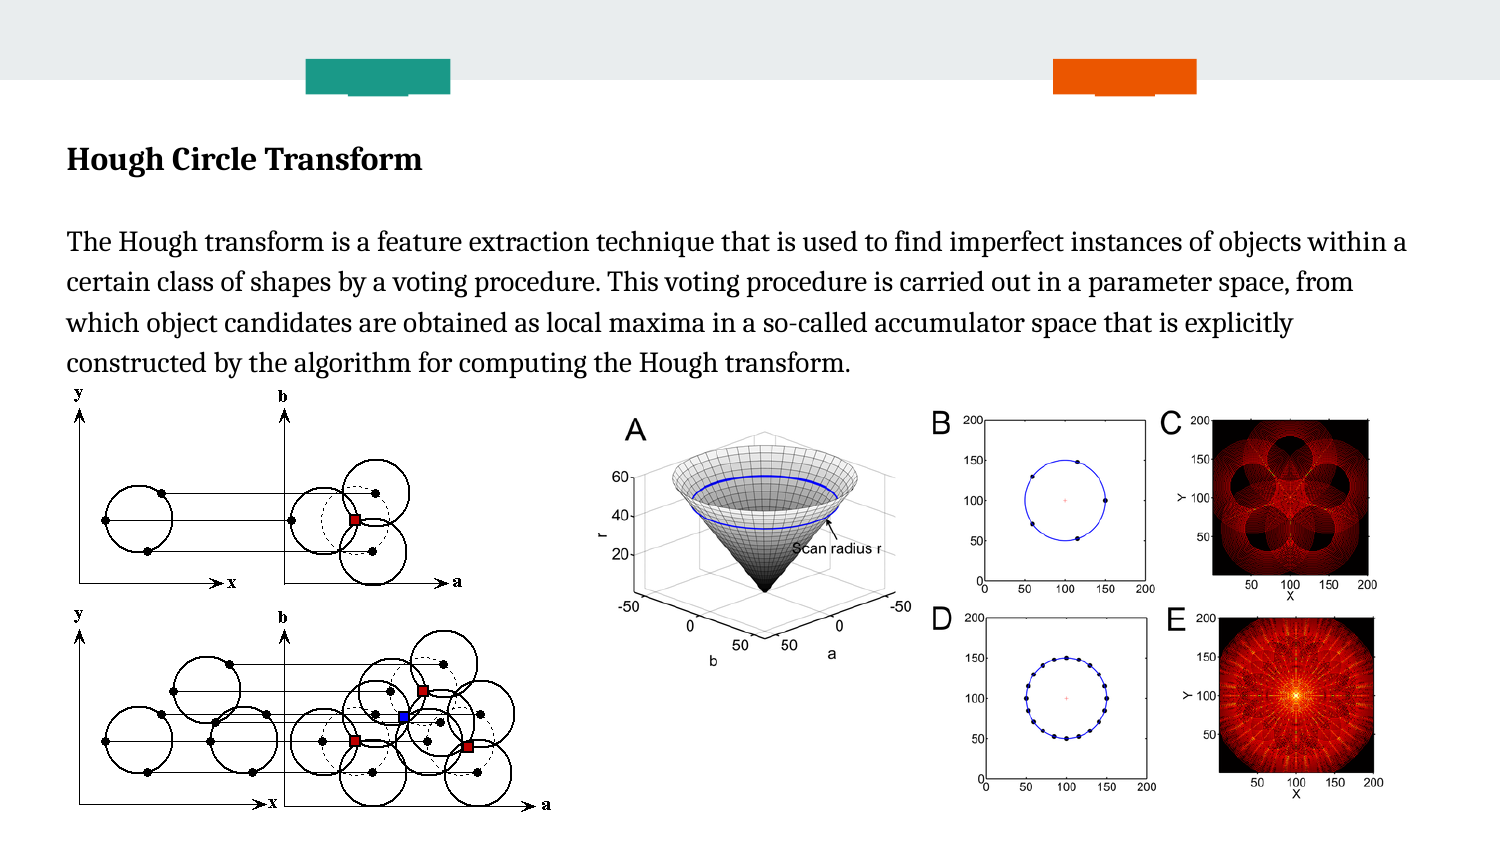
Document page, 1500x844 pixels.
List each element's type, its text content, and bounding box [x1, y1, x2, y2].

picture [72, 380, 480, 593]
picture [594, 407, 1386, 801]
text_box Hough Circle Transform The Hough transform is a feature extraction technique that is used to find imperfect instances of objects within a certain class of shapes by a voting procedure. This voting procedure is carried out in a parameter space, from which object candidates are obtained as local maxima in a so-called accumulator space that is explicitly constructed by the algorithm for computing the Hough transform. [51, 116, 1449, 393]
picture [72, 602, 567, 814]
